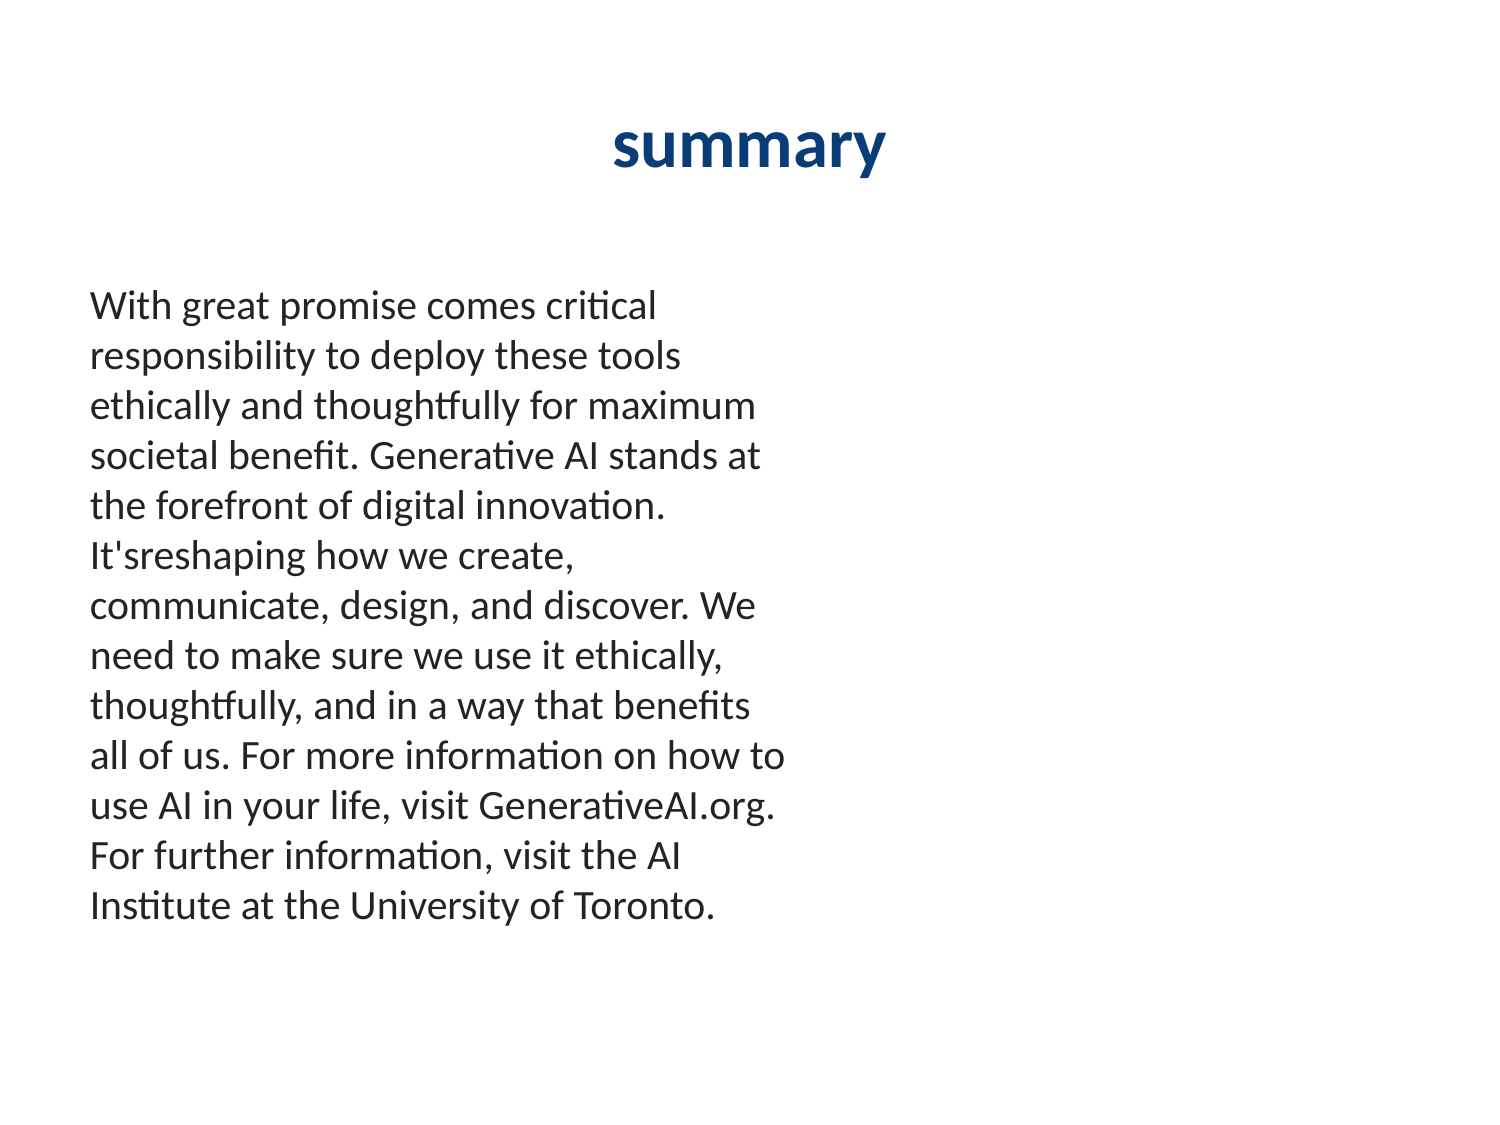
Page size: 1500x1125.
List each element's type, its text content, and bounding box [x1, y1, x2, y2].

text_box With great promise comes critical responsibility to deploy these tools ethically and thoughtfully for maximum societal benefit. Generative AI stands at the forefront of digital innovation. It'sreshaping how we create, communicate, design, and discover. We need to make sure we use it ethically, thoughtfully, and in a way that benefits all of us. For more information on how to use AI in your life, visit GenerativeAI.org. For further information, visit the AI Institute at the University of Toronto. [74, 224, 810, 935]
title summary [75, 45, 1425, 233]
